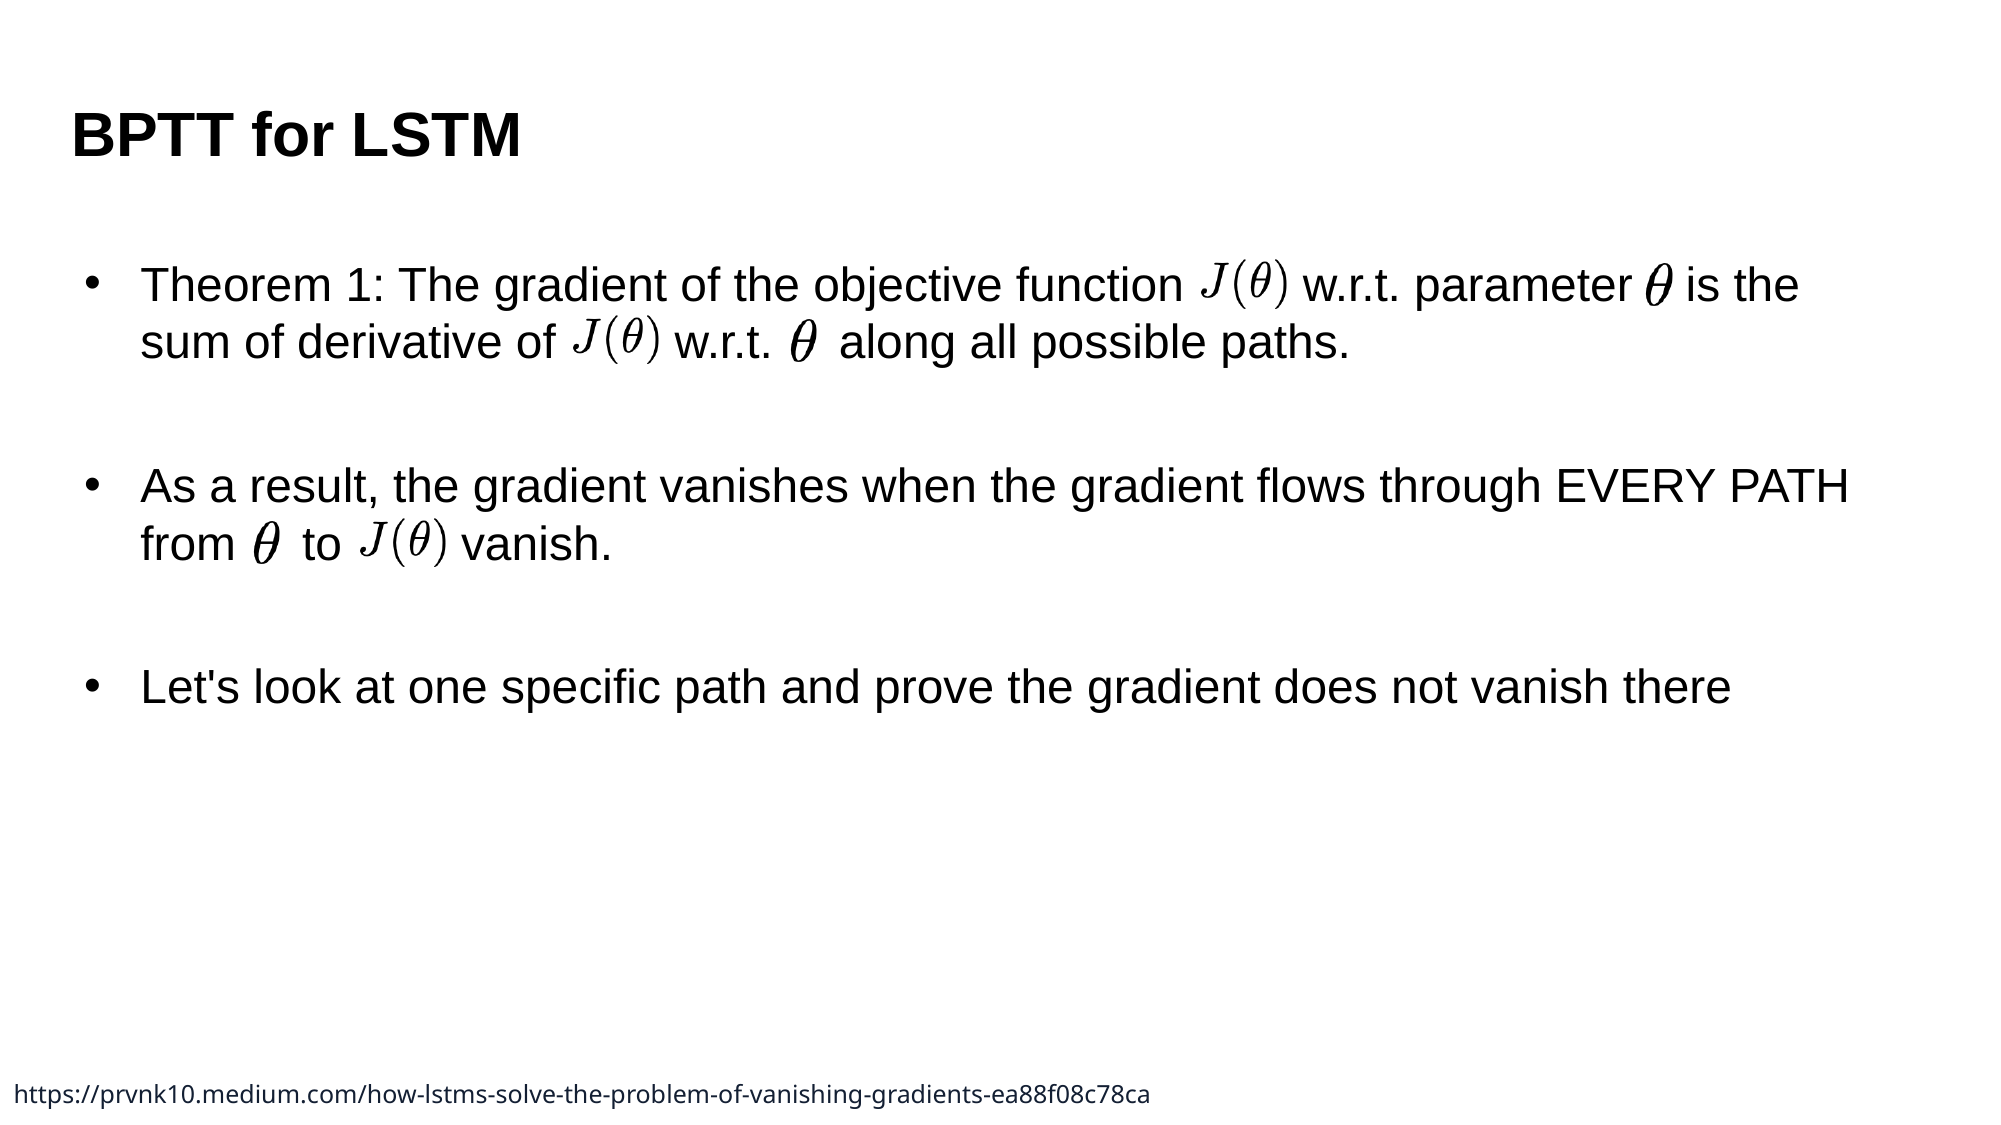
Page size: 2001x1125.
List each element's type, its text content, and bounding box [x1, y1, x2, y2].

text_box https://prvnk10.medium.com/how-lstms-solve-the-problem-of-vanishing-gradients-ea88f08c78ca [6, 1070, 1161, 1116]
picture [790, 317, 817, 362]
title BPTT for LSTM [62, 86, 1795, 196]
picture [1201, 258, 1288, 309]
picture [1645, 261, 1673, 306]
picture [360, 516, 446, 567]
picture [573, 314, 659, 365]
picture [253, 519, 281, 564]
list Theorem 1: The gradient of the objective function w.r.t. parameter is the sum of derivative of w.r.t. along all possible paths. As a result, the gradient vanishes when the gradient flows through EVERY PATH from to vanish. Let's look at one specific path and prove the gradient does not vanish there [76, 245, 1895, 1040]
